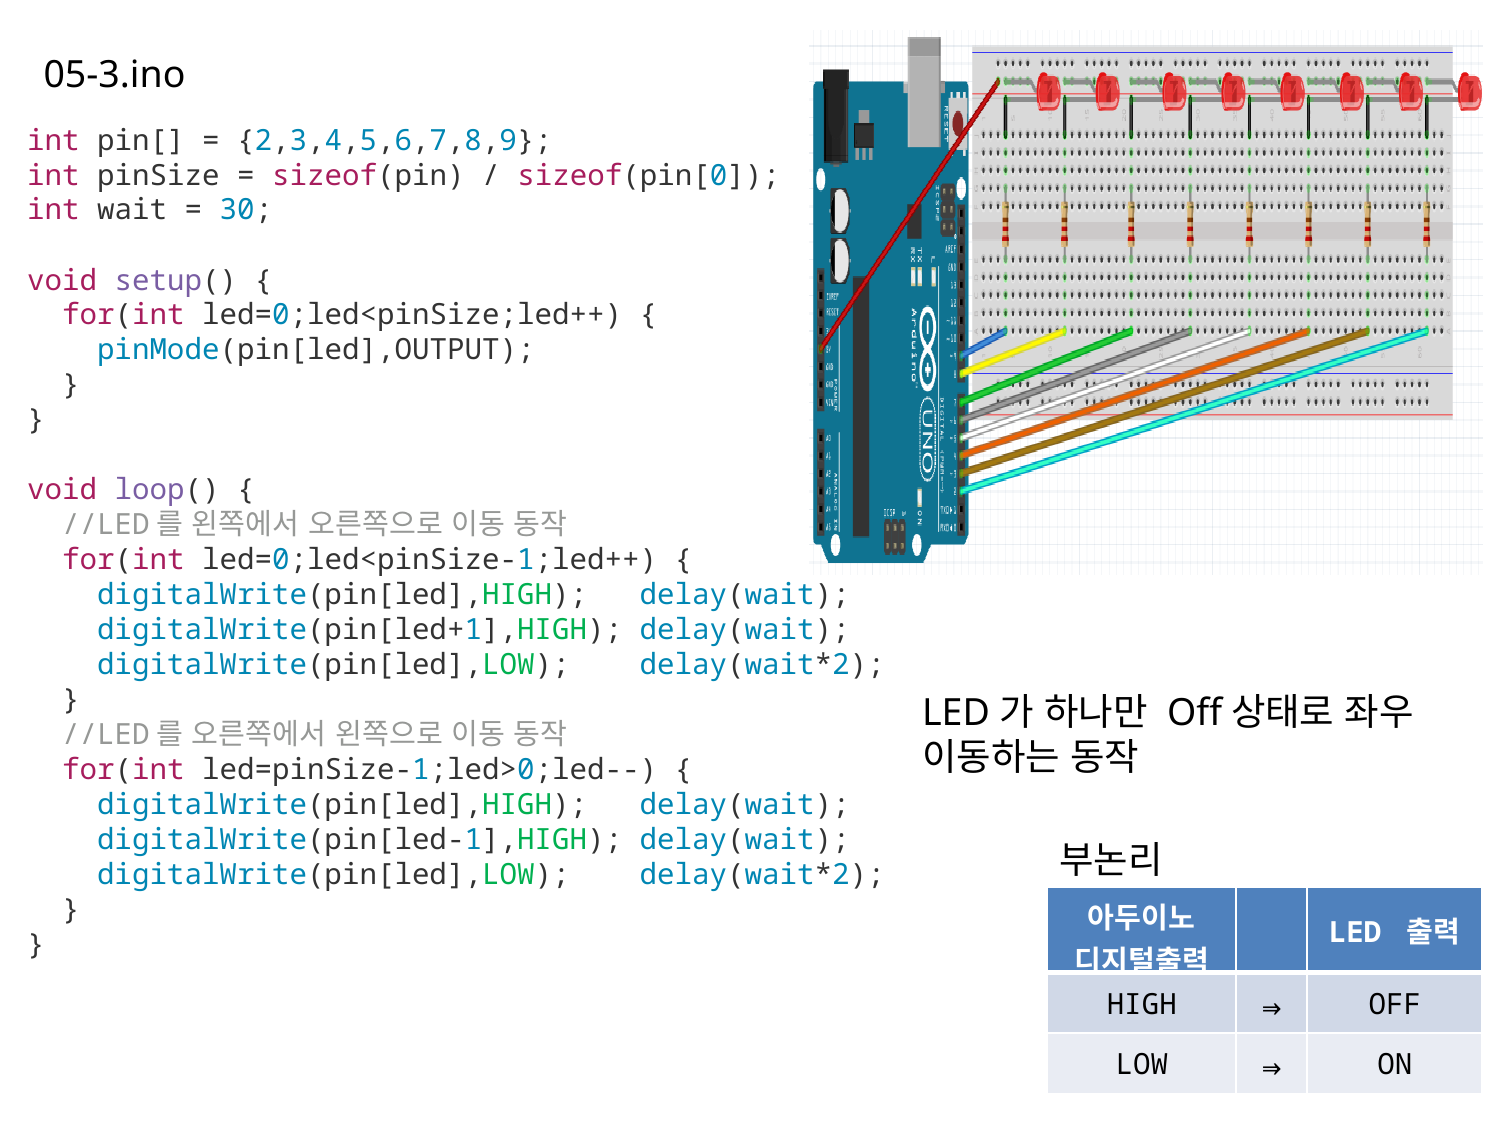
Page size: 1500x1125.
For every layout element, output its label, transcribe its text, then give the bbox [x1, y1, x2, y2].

table_cell ON [1308, 1034, 1481, 1093]
text_box 05-3.ino [28, 42, 201, 103]
table_cell OFF [1308, 975, 1481, 1032]
table_header LED 출력 [1308, 888, 1481, 970]
picture [808, 30, 1483, 575]
table_cell ⇒ [1237, 975, 1306, 1032]
table_cell ⇒ [1237, 1034, 1306, 1093]
text_box int pin[] = {2,3,4,5,6,7,8,9}; int pinSize = sizeof(pin) / sizeof(pin[0]); int wait = 30; void setup() { for(int led=0;led<pinSize;led++) { pinMode(pin[led],OUTPUT); } } void loop() { //LED를 왼쪽에서 오른쪽으로 이동 동작 for(int led=0;led<pinSize-1;led++) { digitalWrite(pin[led],HIGH); delay(wait); digitalWrite(pin[led+1],HIGH); delay(wait); digitalWrite(pin[led],LOW); delay(wait*2); } //LED를 오른쪽에서 왼쪽으로 이동 동작 for(int led=pinSize-1;led>0;led--) { digitalWrite(pin[led],HIGH); delay(wait); digitalWrite(pin[led-1],HIGH); delay(wait); digitalWrite(pin[led],LOW); delay(wait*2); } } [12, 113, 900, 968]
table_cell LOW [1048, 1034, 1235, 1093]
table_header [1237, 888, 1306, 970]
text_box LED가 하나만 Off상태로 좌우 이동하는 동작 [907, 680, 1429, 786]
text_box 부논리 [1044, 828, 1179, 888]
table_cell HIGH [1048, 975, 1235, 1032]
table_header 아두이노 디지털출력 [1048, 888, 1235, 970]
